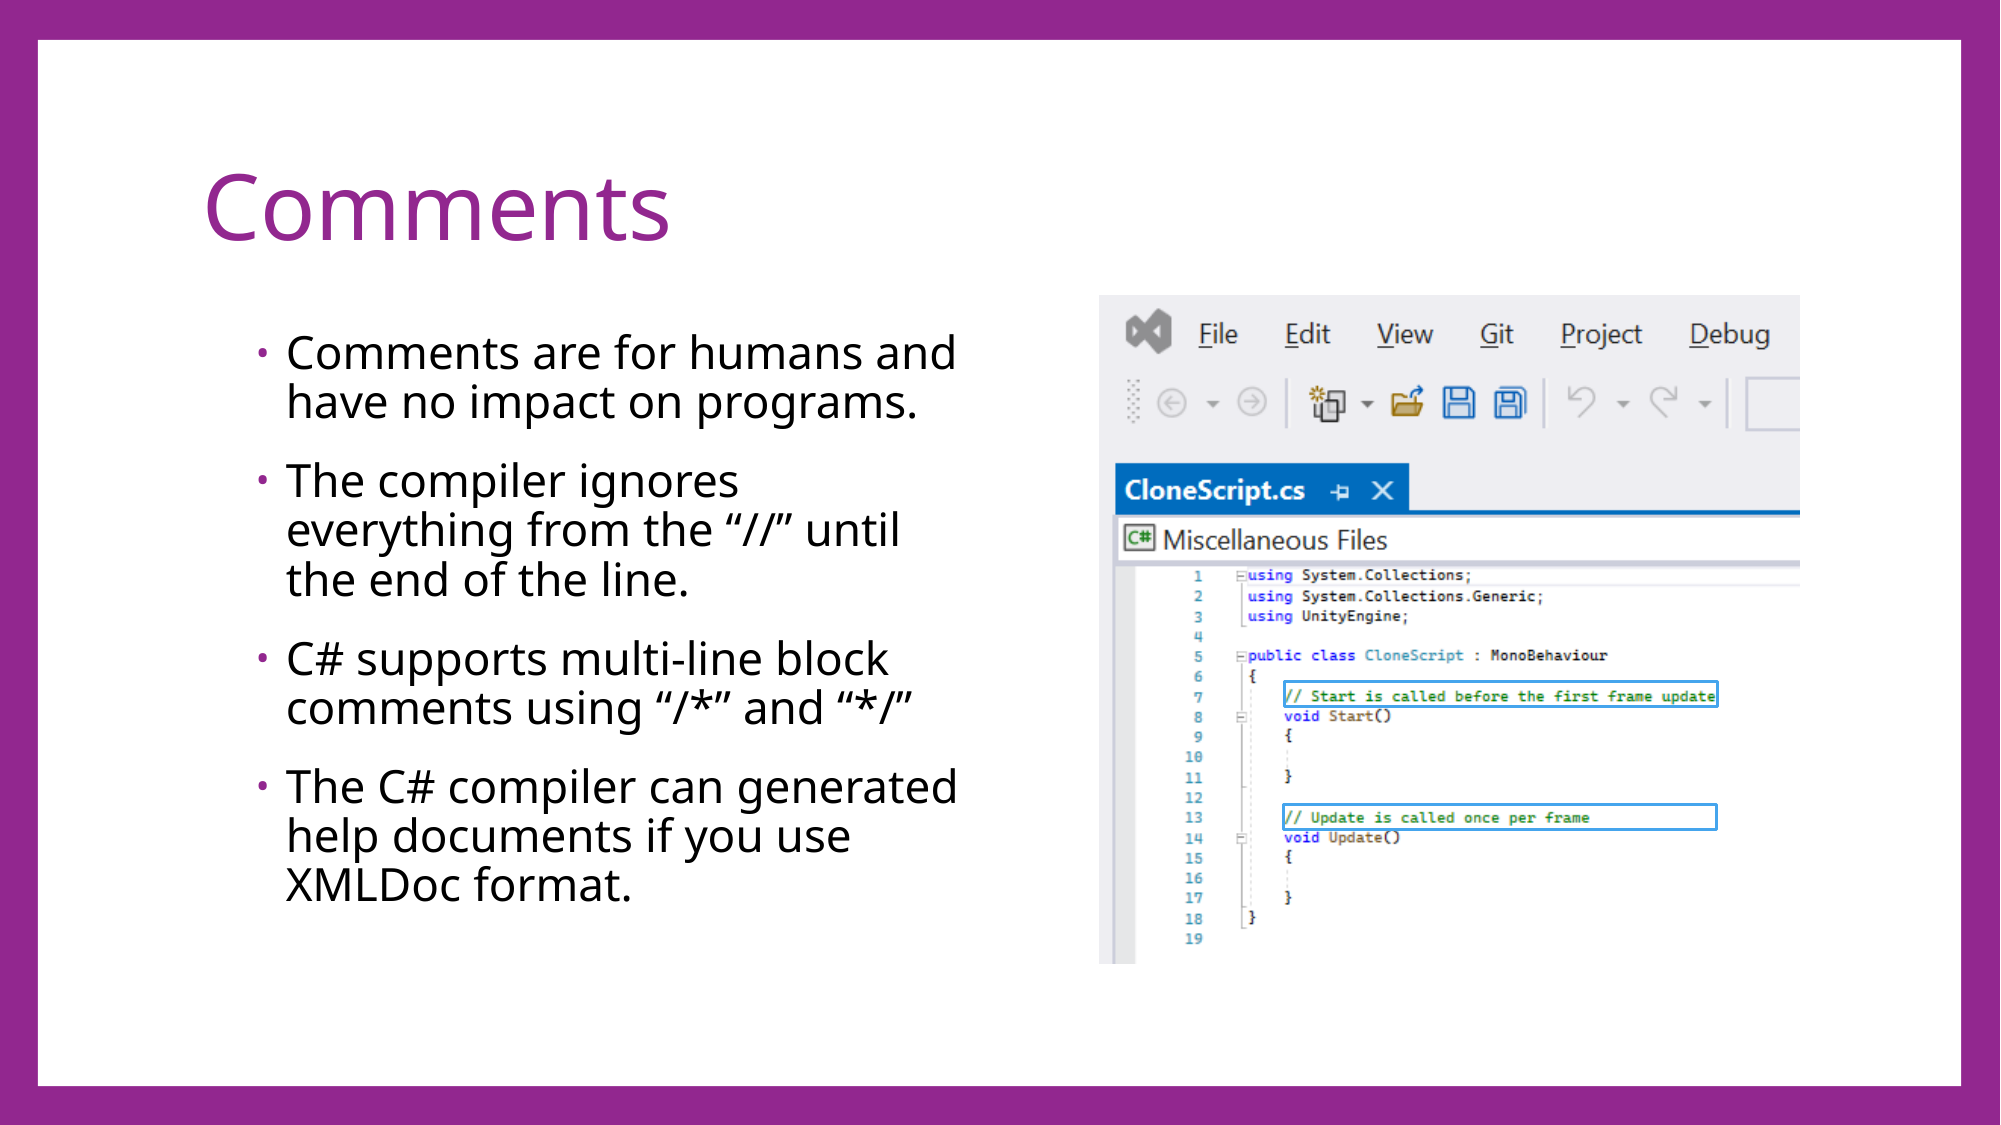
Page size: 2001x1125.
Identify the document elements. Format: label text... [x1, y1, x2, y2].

title Comments [187, 99, 1808, 323]
picture [1098, 295, 1801, 964]
list Comments are for humans and have no impact on programs. The compiler ignores everything from the “//” until the end of the line. C# supports multi-line block comments using “/*” and “*/” The C# compiler can generated help documents if you use XMLDoc format. [233, 322, 984, 985]
